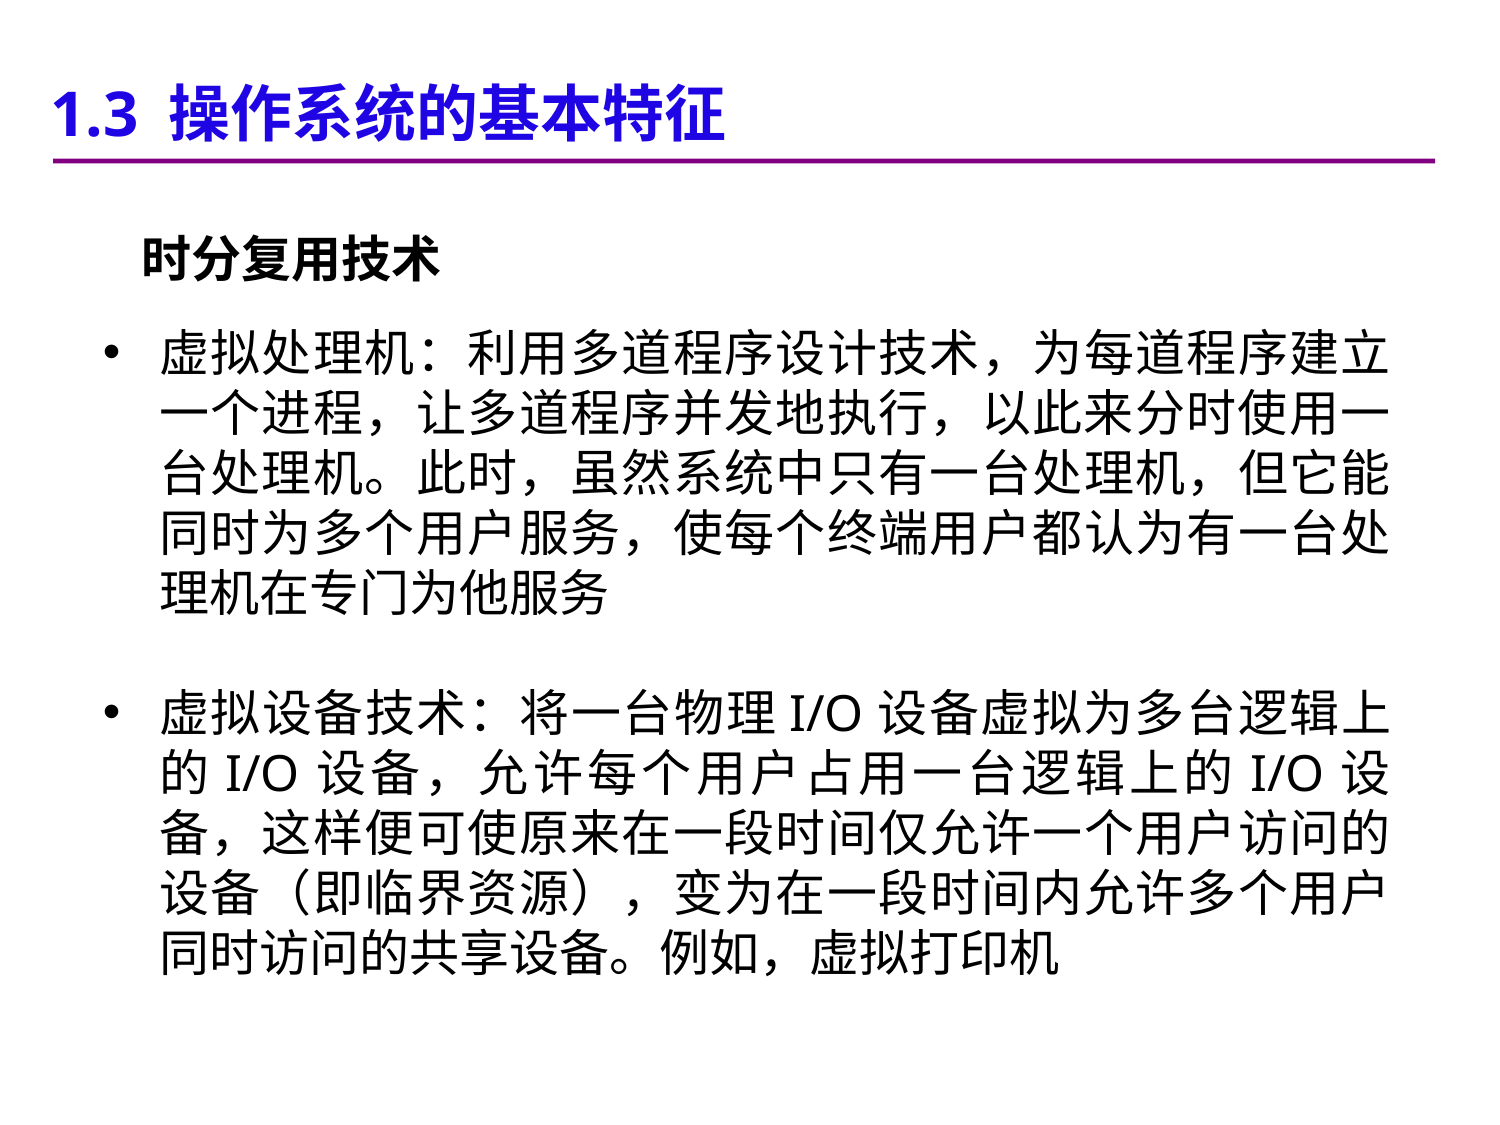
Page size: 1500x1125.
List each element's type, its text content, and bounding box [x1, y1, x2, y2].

title 1.3 操作系统的基本特征 [35, 66, 1436, 157]
text_box 虚拟处理机：利用多道程序设计技术，为每道程序建立一个进程，让多道程序并发地执行，以此来分时使用一台处理机。此时，虽然系统中只有一台处理机，但它能同时为多个用户服务，使每个终端用户都认为有一台处理机在专门为他服务 虚拟设备技术：将一台物理I/O设备虚拟为多台逻辑上的I/O设备，允许每个用户占用一台逻辑上的I/O设备，这样便可使原来在一段时间仅允许一个用户访问的设备（即临界资源），变为在一段时间内允许多个用户同时访问的共享设备。例如，虚拟打印机 [88, 314, 1406, 1110]
text_box 时分复用技术 [126, 219, 457, 295]
